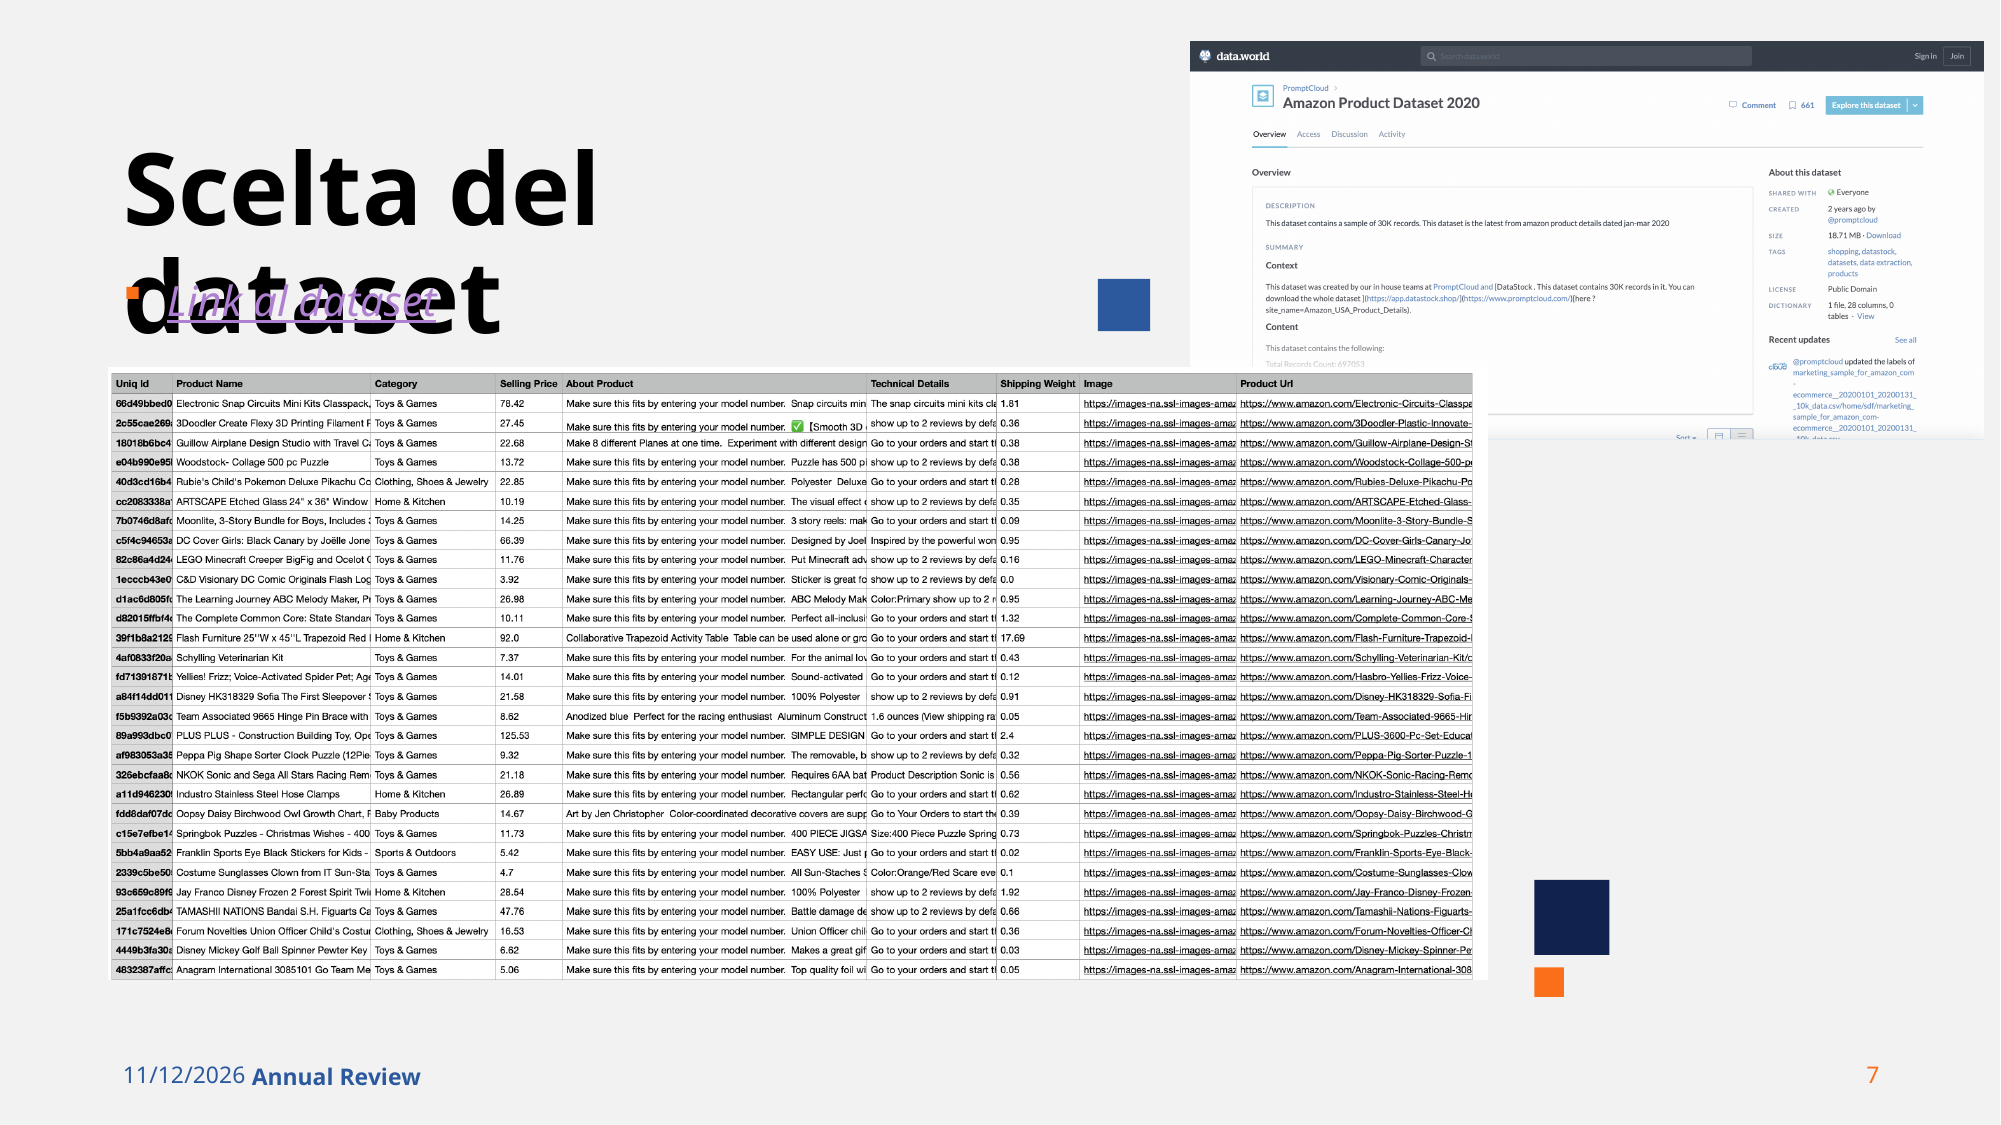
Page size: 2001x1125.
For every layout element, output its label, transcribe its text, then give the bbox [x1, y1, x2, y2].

title Scelta del dataset [108, 132, 938, 269]
list Link al dataset [108, 268, 810, 341]
picture [108, 41, 1984, 980]
